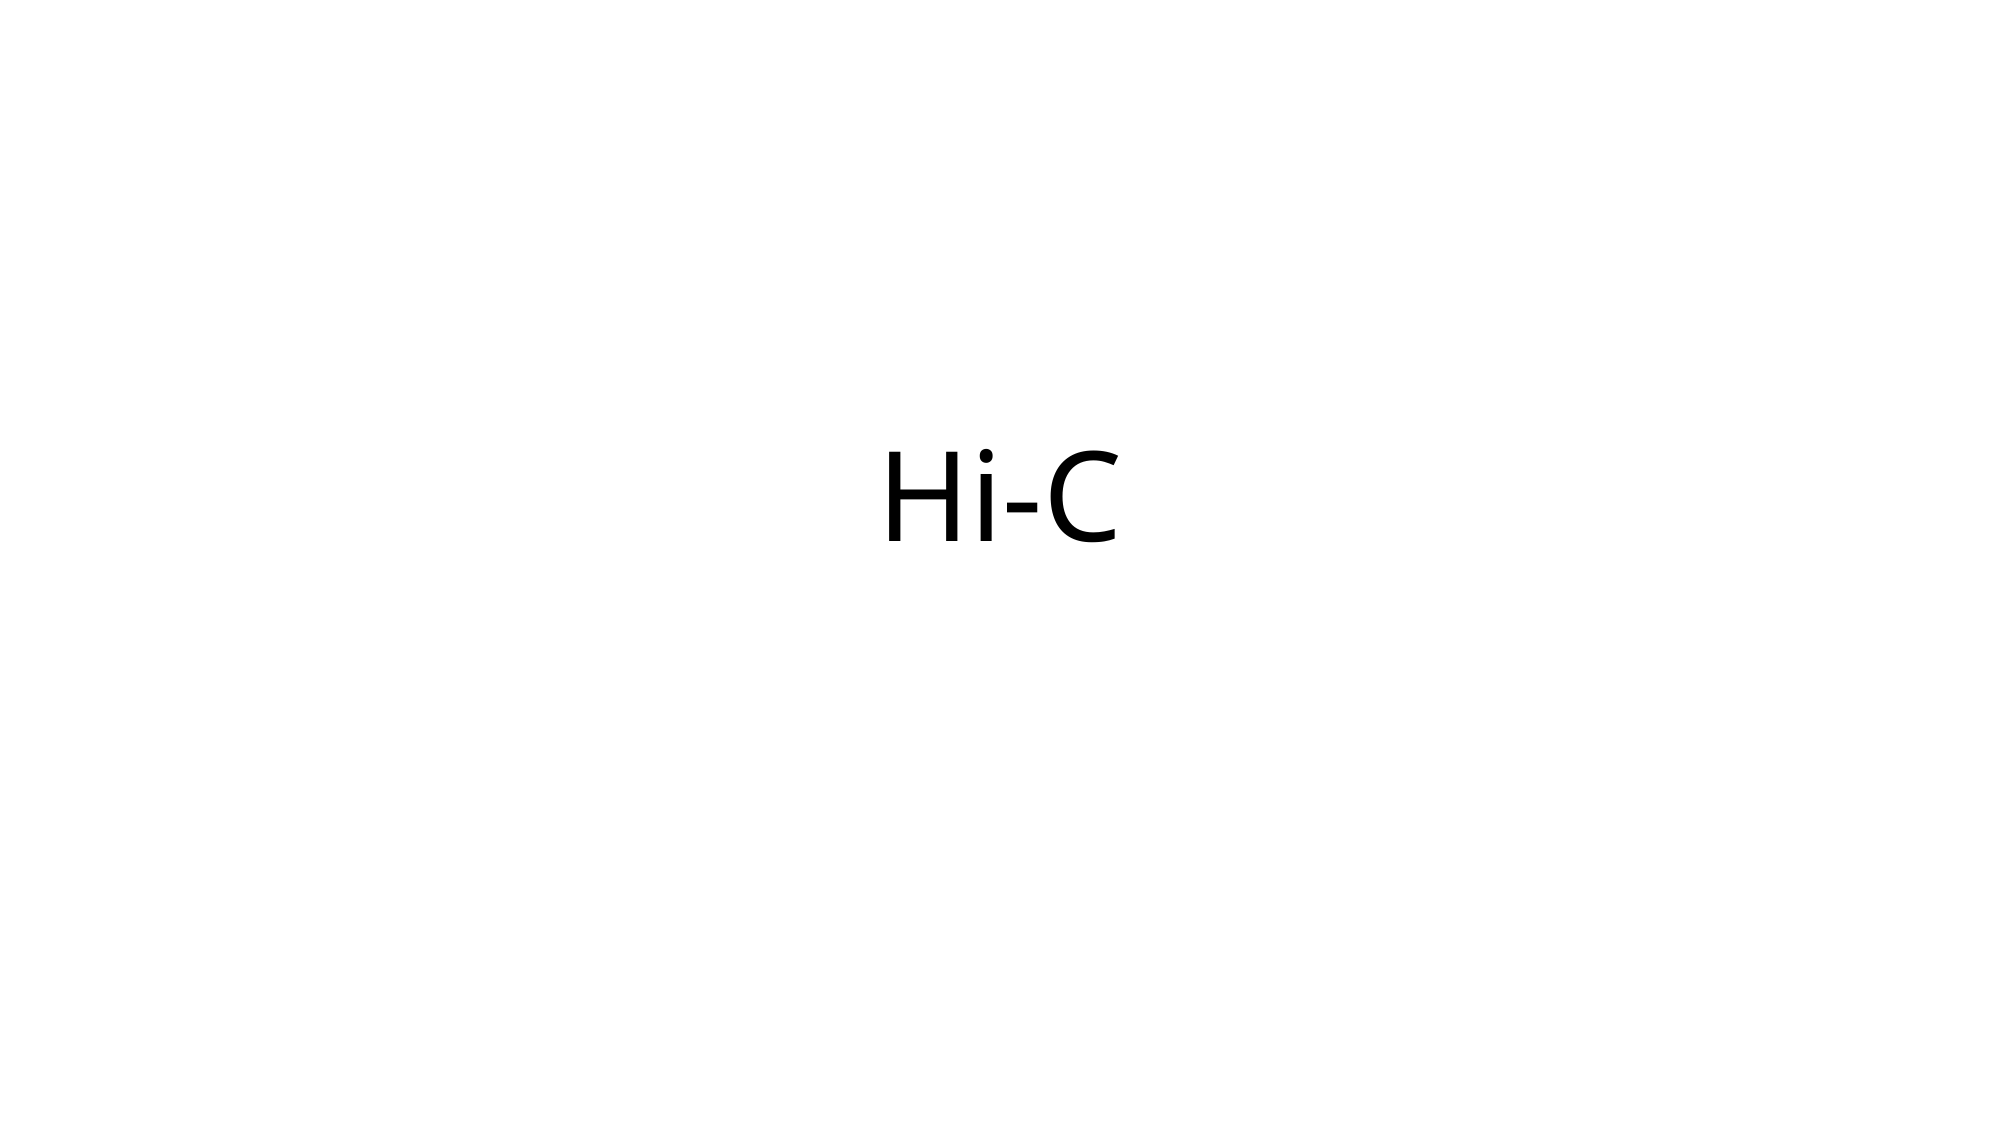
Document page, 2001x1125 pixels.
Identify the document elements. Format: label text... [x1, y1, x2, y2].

title Hi-C [249, 184, 1750, 576]
